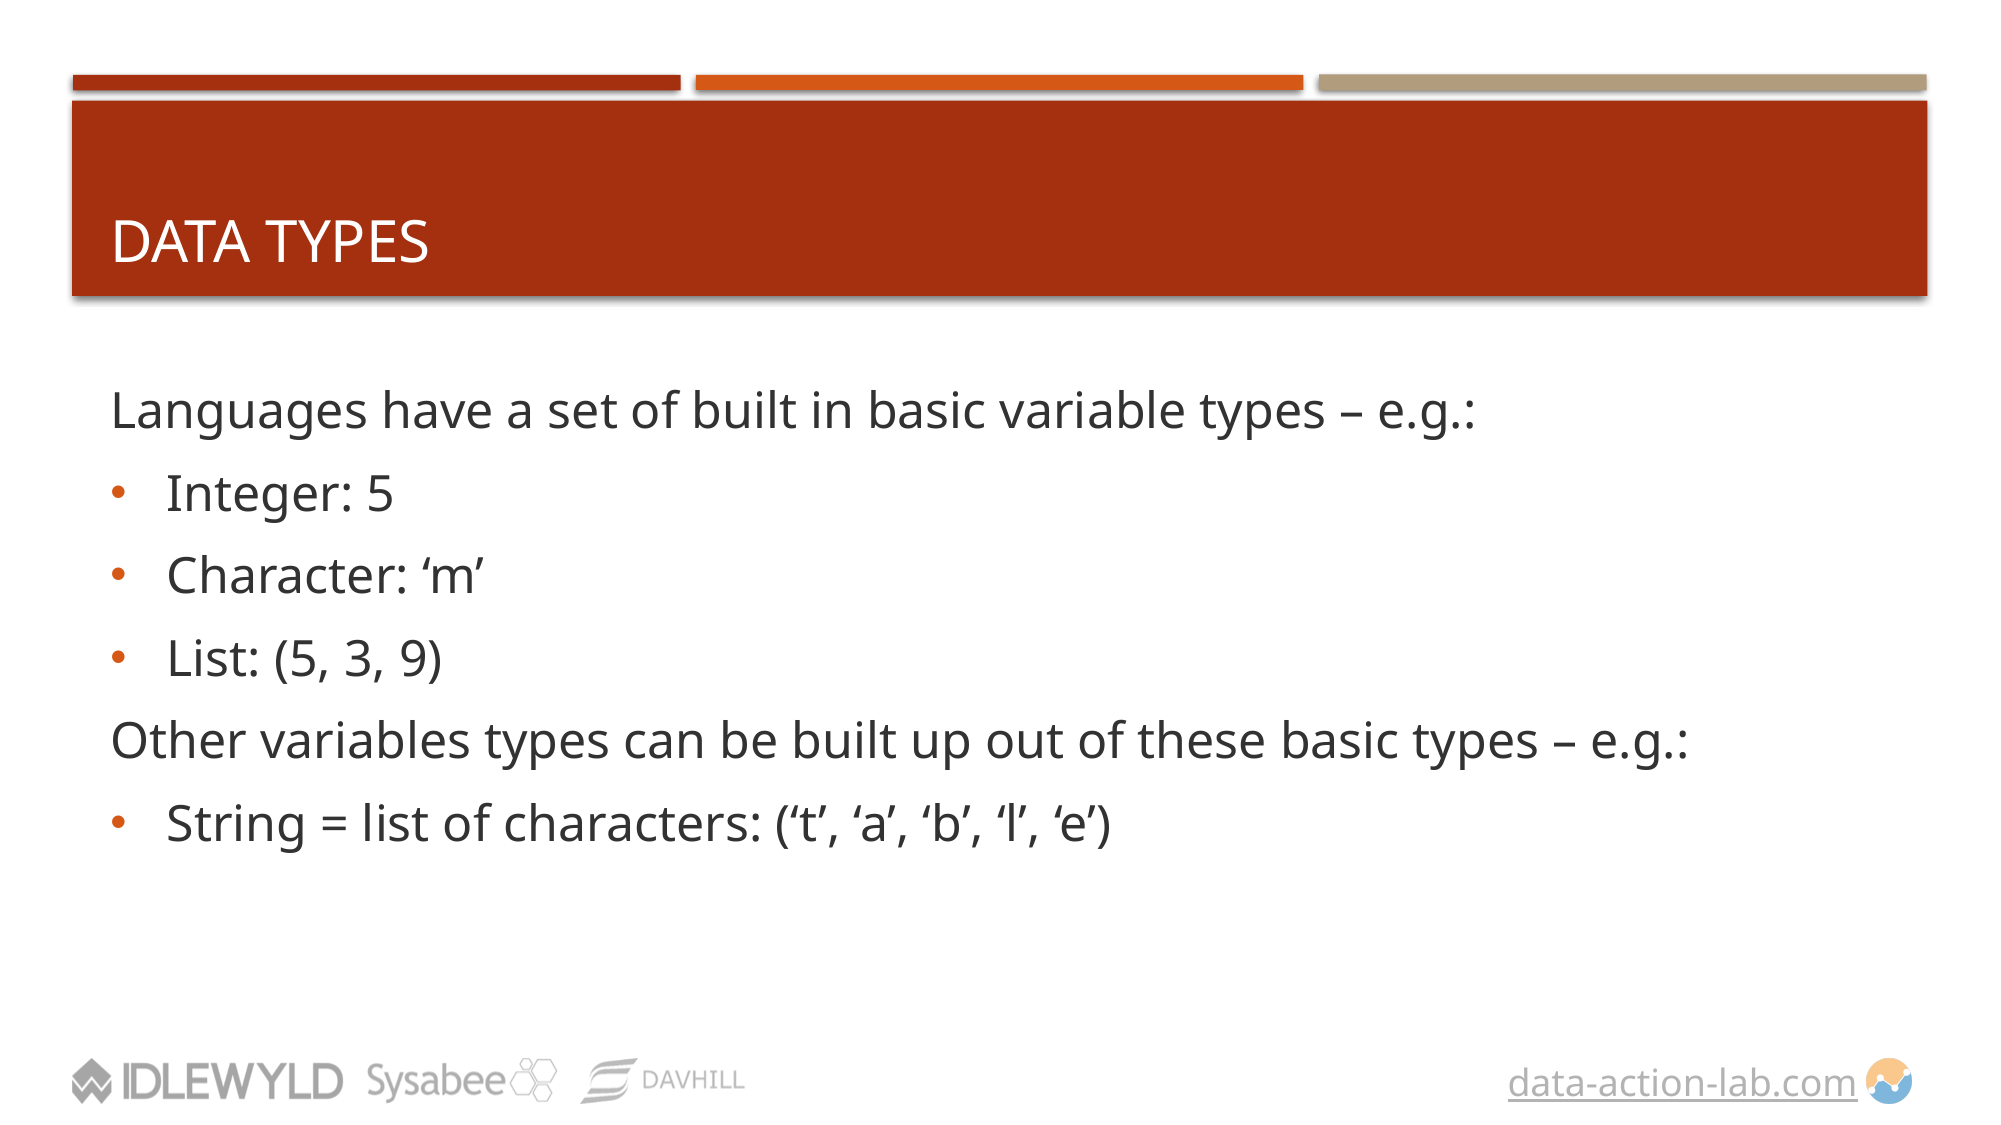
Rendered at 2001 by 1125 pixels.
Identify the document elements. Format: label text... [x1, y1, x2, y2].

list Languages have a set of built in basic variable types – e.g.: Integer: 5 Character: ‘m’ List: (5, 3, 9) Other variables types can be built up out of these basic types – e.g.: String = list of characters: (‘t’, ‘a’, ‘b’, ‘l’, ‘e’) [95, 357, 1905, 1037]
picture [72, 1058, 745, 1104]
title Data Types [95, 115, 1905, 282]
